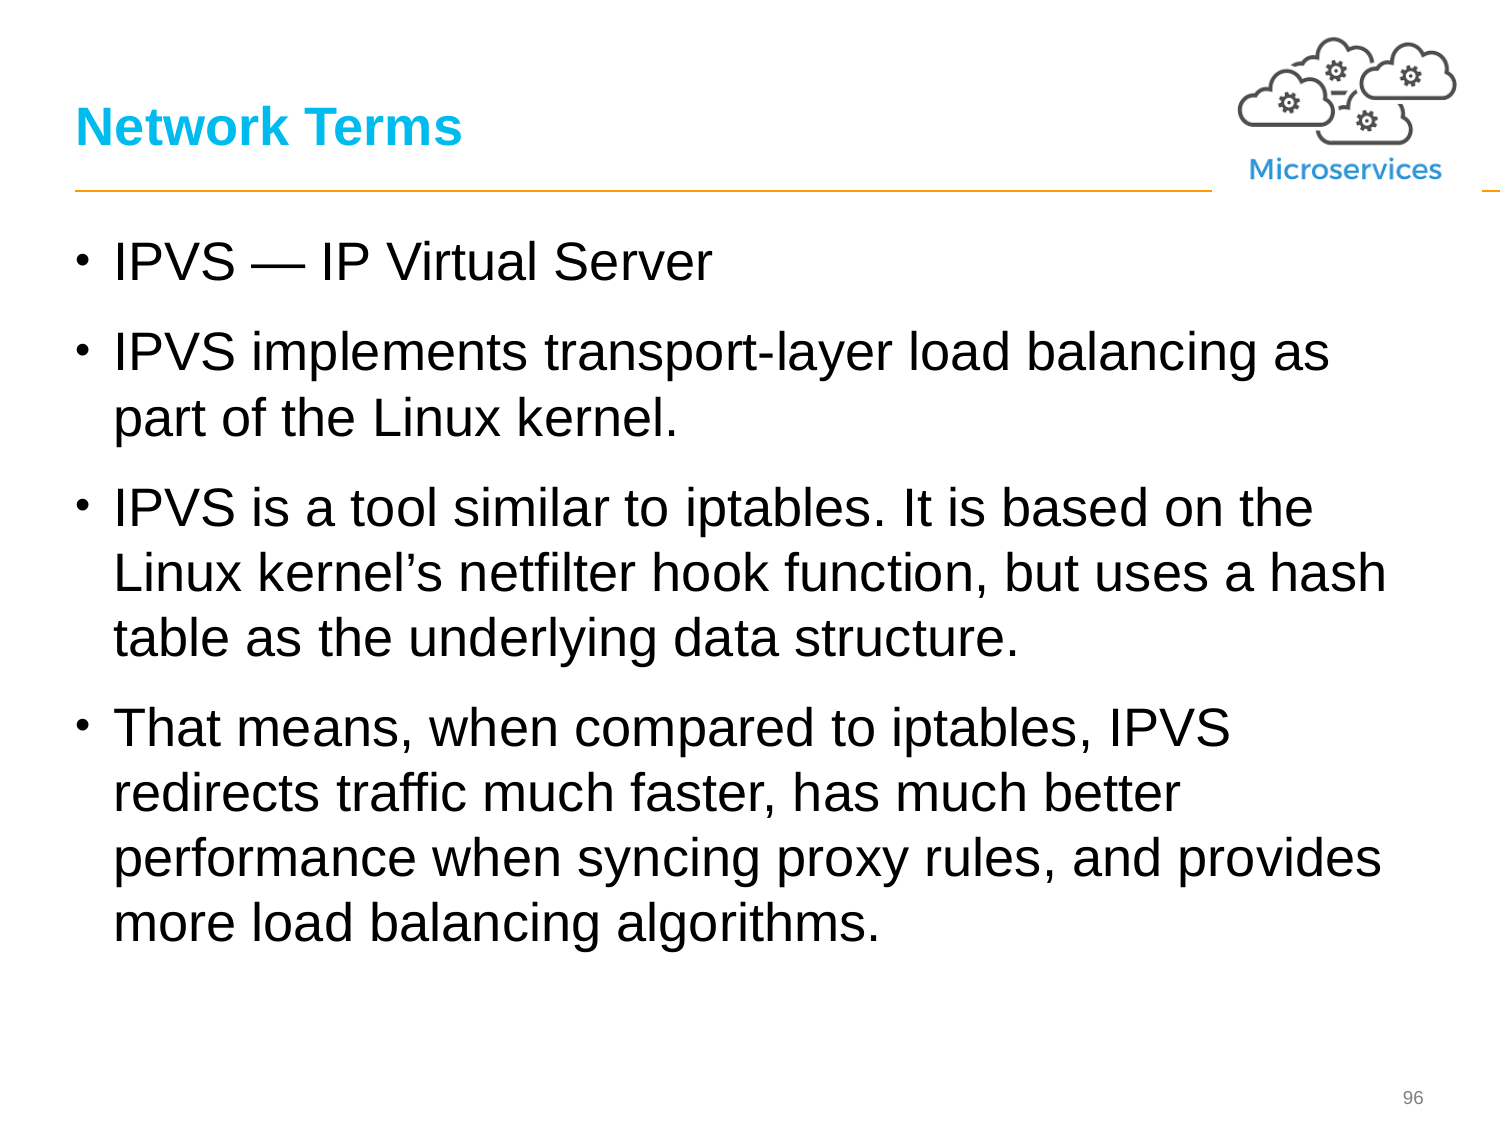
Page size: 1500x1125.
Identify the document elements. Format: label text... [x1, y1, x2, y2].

picture [1212, 1, 1482, 203]
list IPVS — IP Virtual Server IPVS implements transport-layer load balancing as part of the Linux kernel. IPVS is a tool similar to iptables. It is based on the Linux kernel’s netfilter hook function, but uses a hash table as the underlying data structure. That means, when compared to iptables, IPVS redirects traffic much faster, has much better performance when syncing proxy rules, and provides more load balancing algorithms. [75, 226, 1425, 1018]
title Network Terms [75, 27, 1422, 157]
